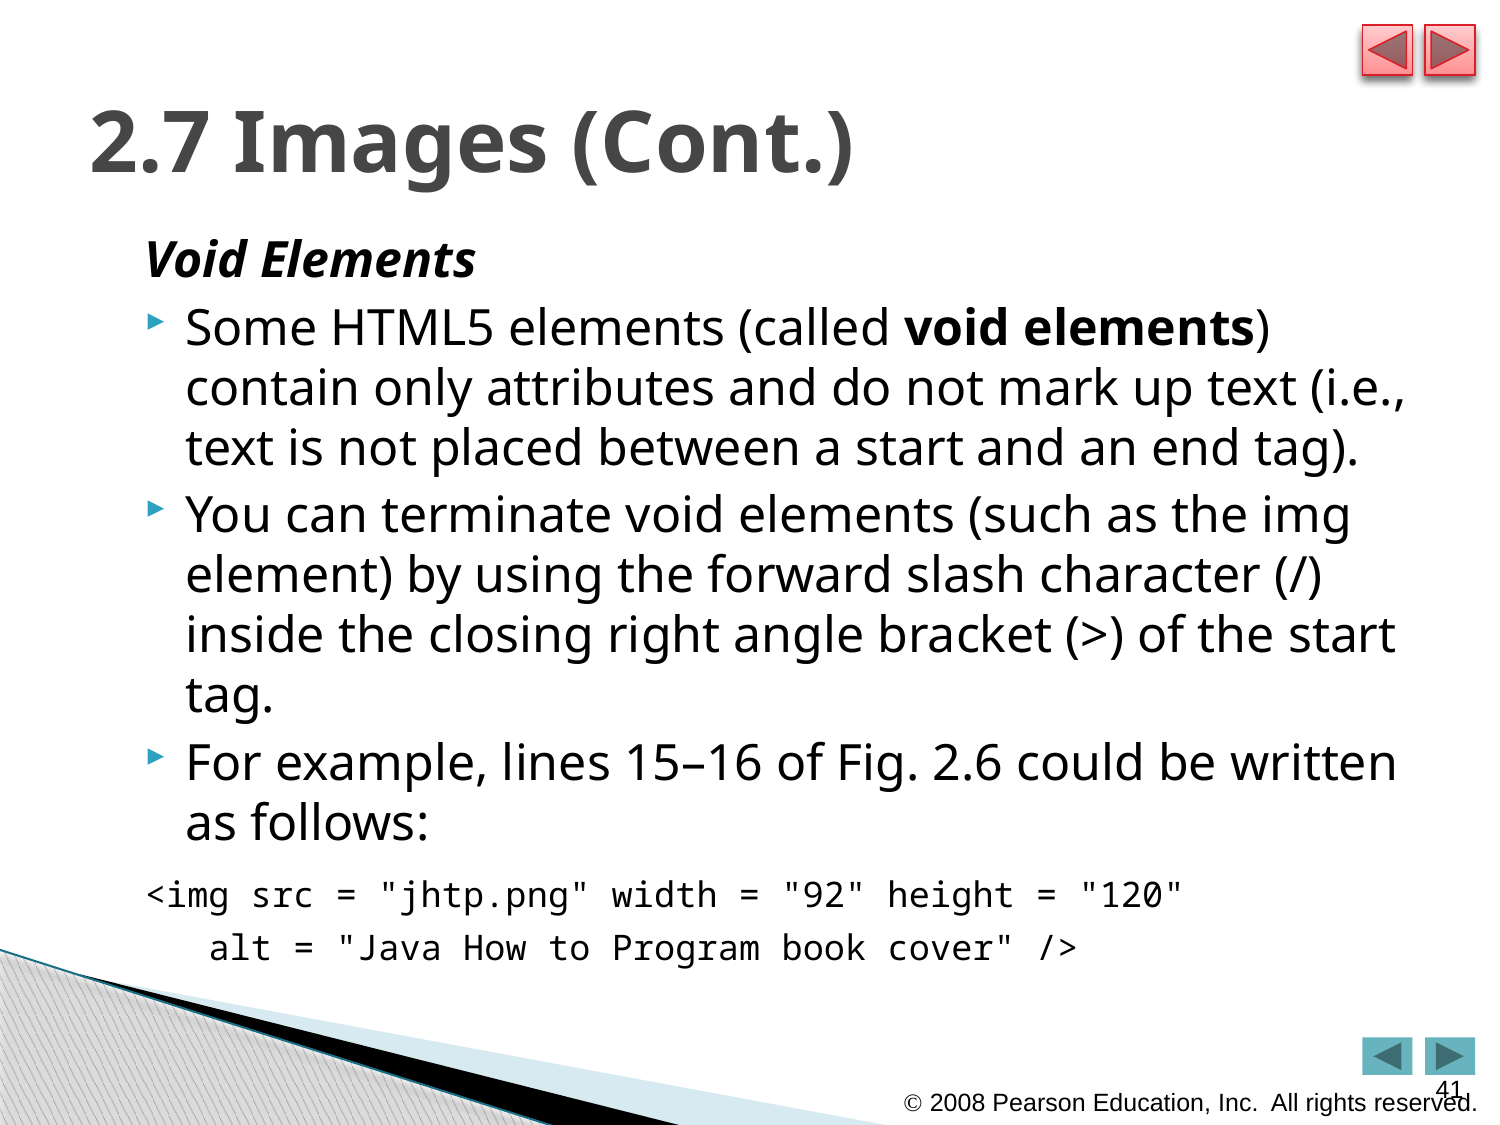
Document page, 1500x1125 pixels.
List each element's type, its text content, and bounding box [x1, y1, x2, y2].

title 2.7 Images (Cont.) [75, 45, 1425, 233]
slide_number 41 [1418, 1051, 1479, 1112]
list Void Elements Some HTML5 elements (called void elements) contain only attributes and do not mark up text (i.e., text is not placed between a start and an end tag). You can terminate void elements (such as the img element) by using the forward slash character (/) inside the closing right angle bracket (>) of the start tag. For example, lines 15–16 of Fig. 2.6 could be written as follows: <img src = "jhtp.png" width = "92" height = "120" alt = "Java How to Program book cover" /> [112, 233, 1425, 1025]
